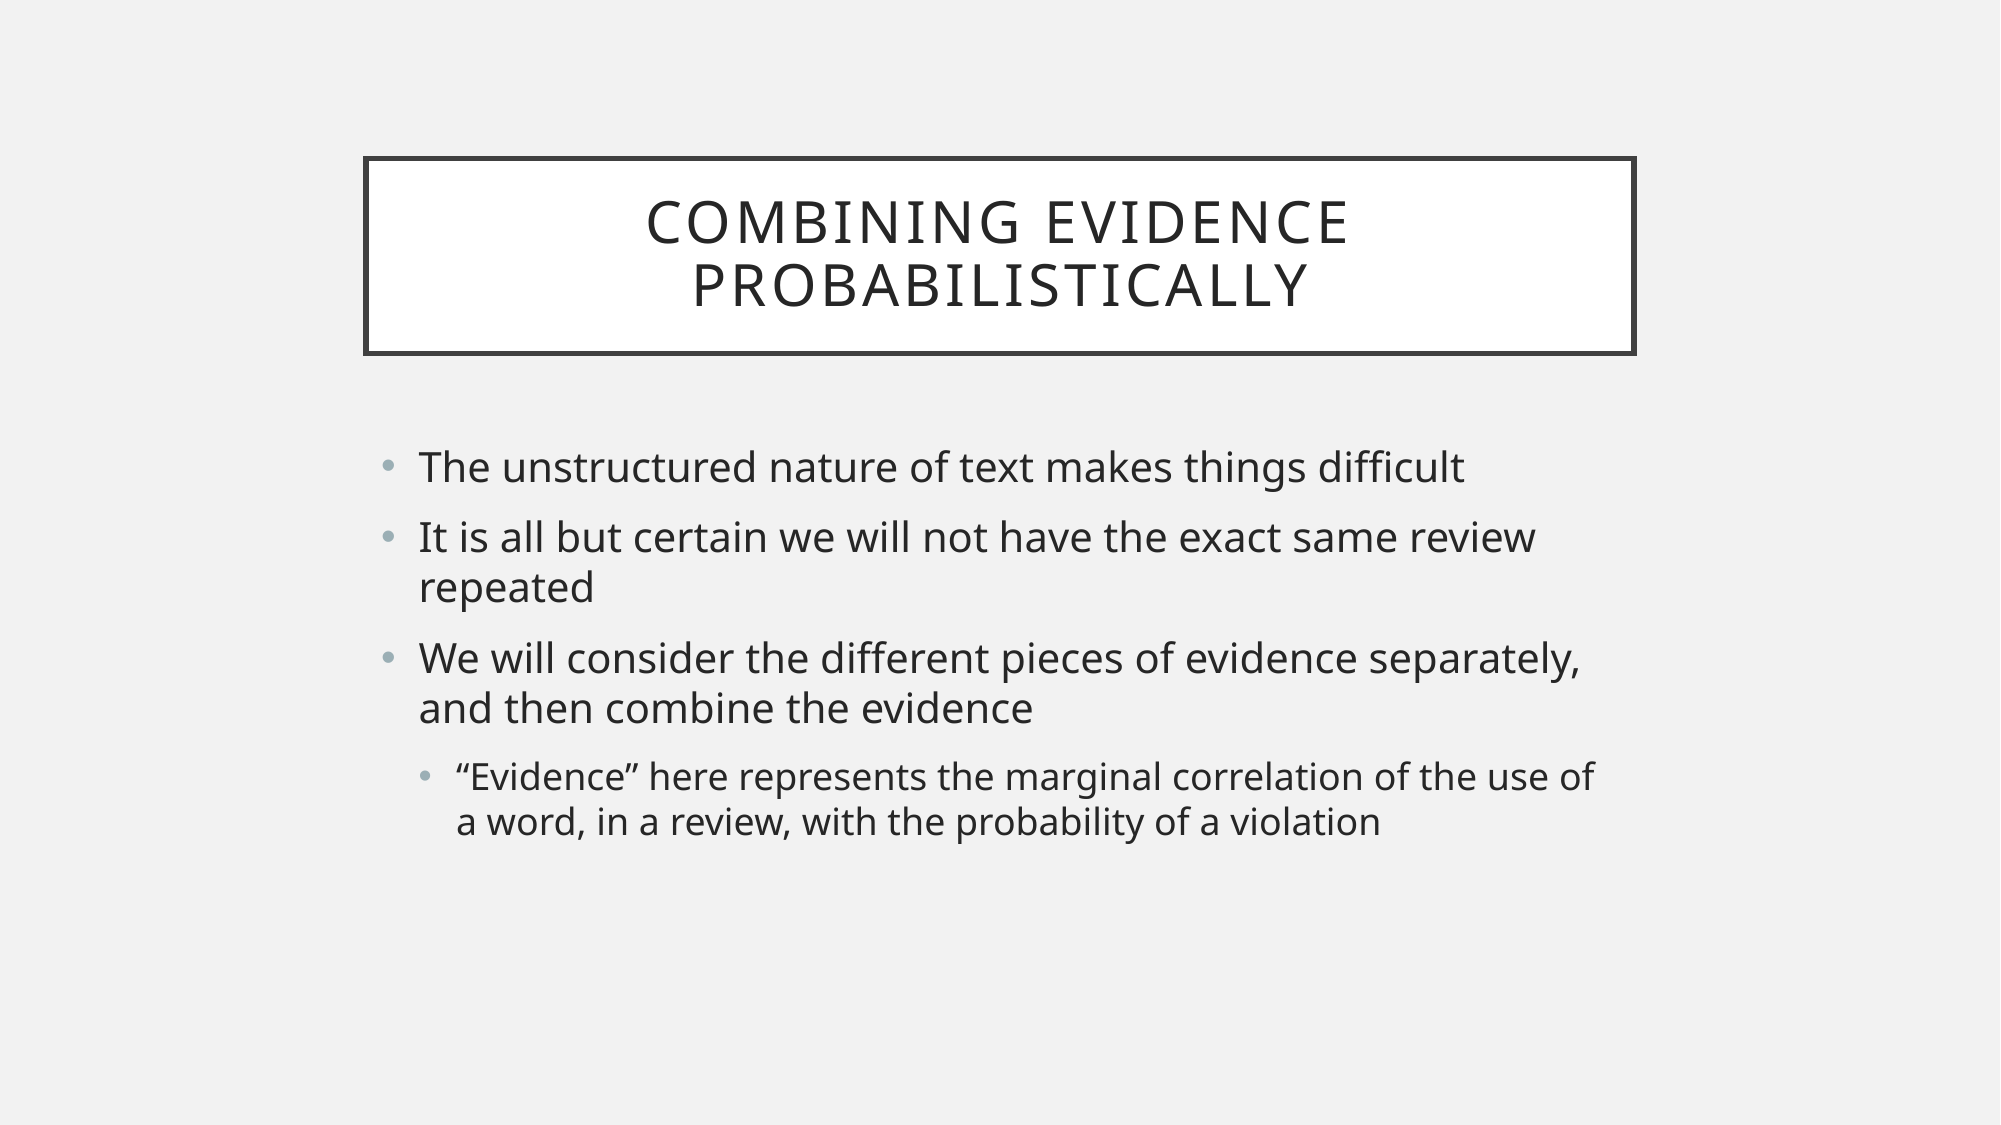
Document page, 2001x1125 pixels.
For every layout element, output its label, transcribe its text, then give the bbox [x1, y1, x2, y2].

list The unstructured nature of text makes things difficult It is all but certain we will not have the exact same review repeated We will consider the different pieces of evidence separately, and then combine the evidence “Evidence” here represents the marginal correlation of the use of a word, in a review, with the probability of a violation [366, 432, 1634, 942]
title Combining Evidence Probabilistically [363, 156, 1637, 356]
